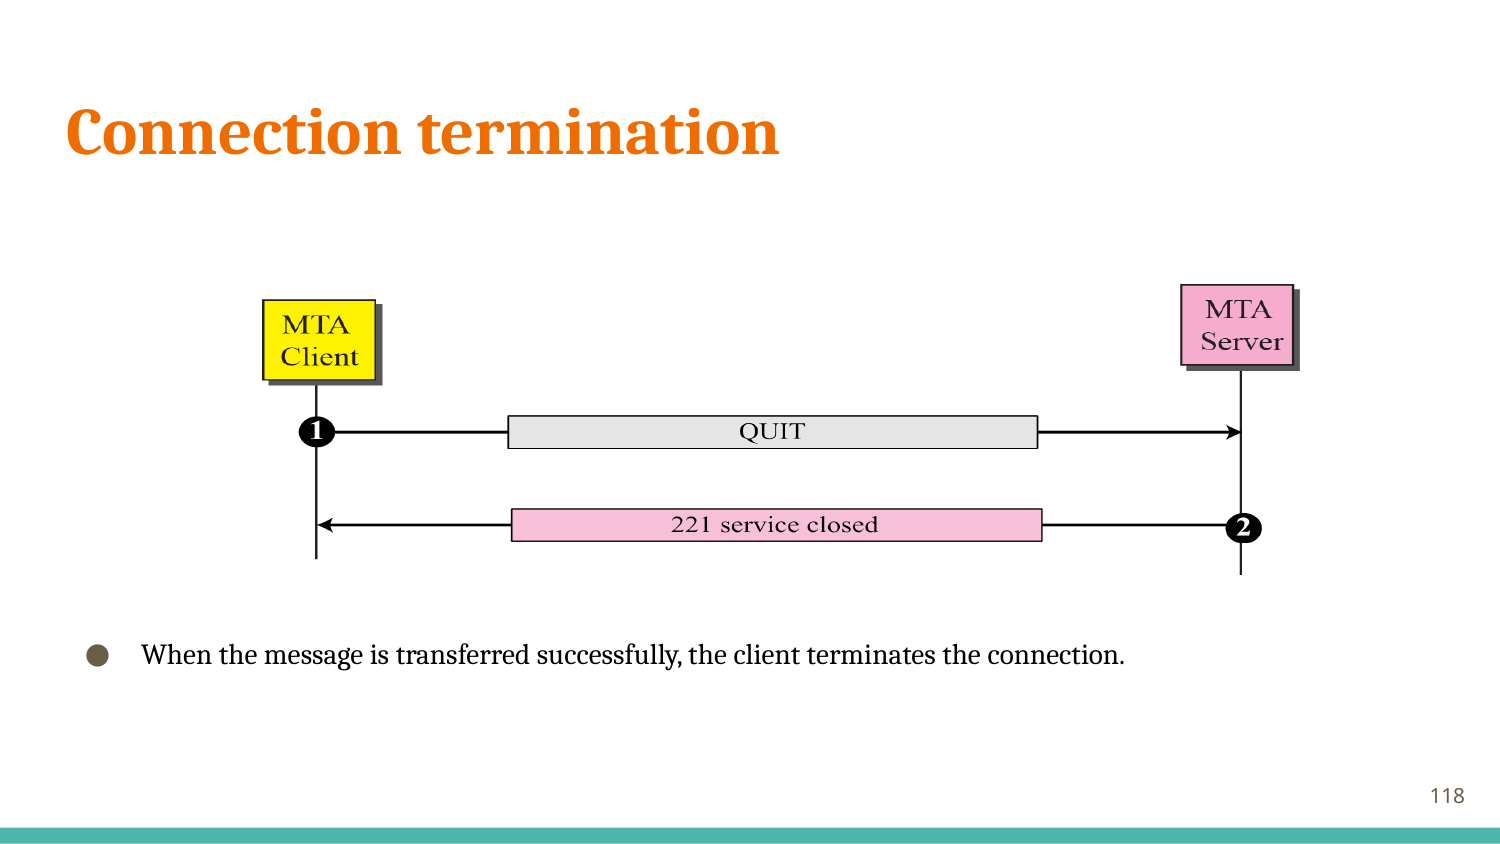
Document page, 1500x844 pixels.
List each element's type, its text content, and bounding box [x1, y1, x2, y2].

title Connection termination [51, 72, 1449, 189]
slide_number ‹#› [1389, 764, 1480, 830]
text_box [262, 284, 1301, 576]
list When the message is transferred successfully, the client terminates the connection. [51, 207, 1449, 750]
